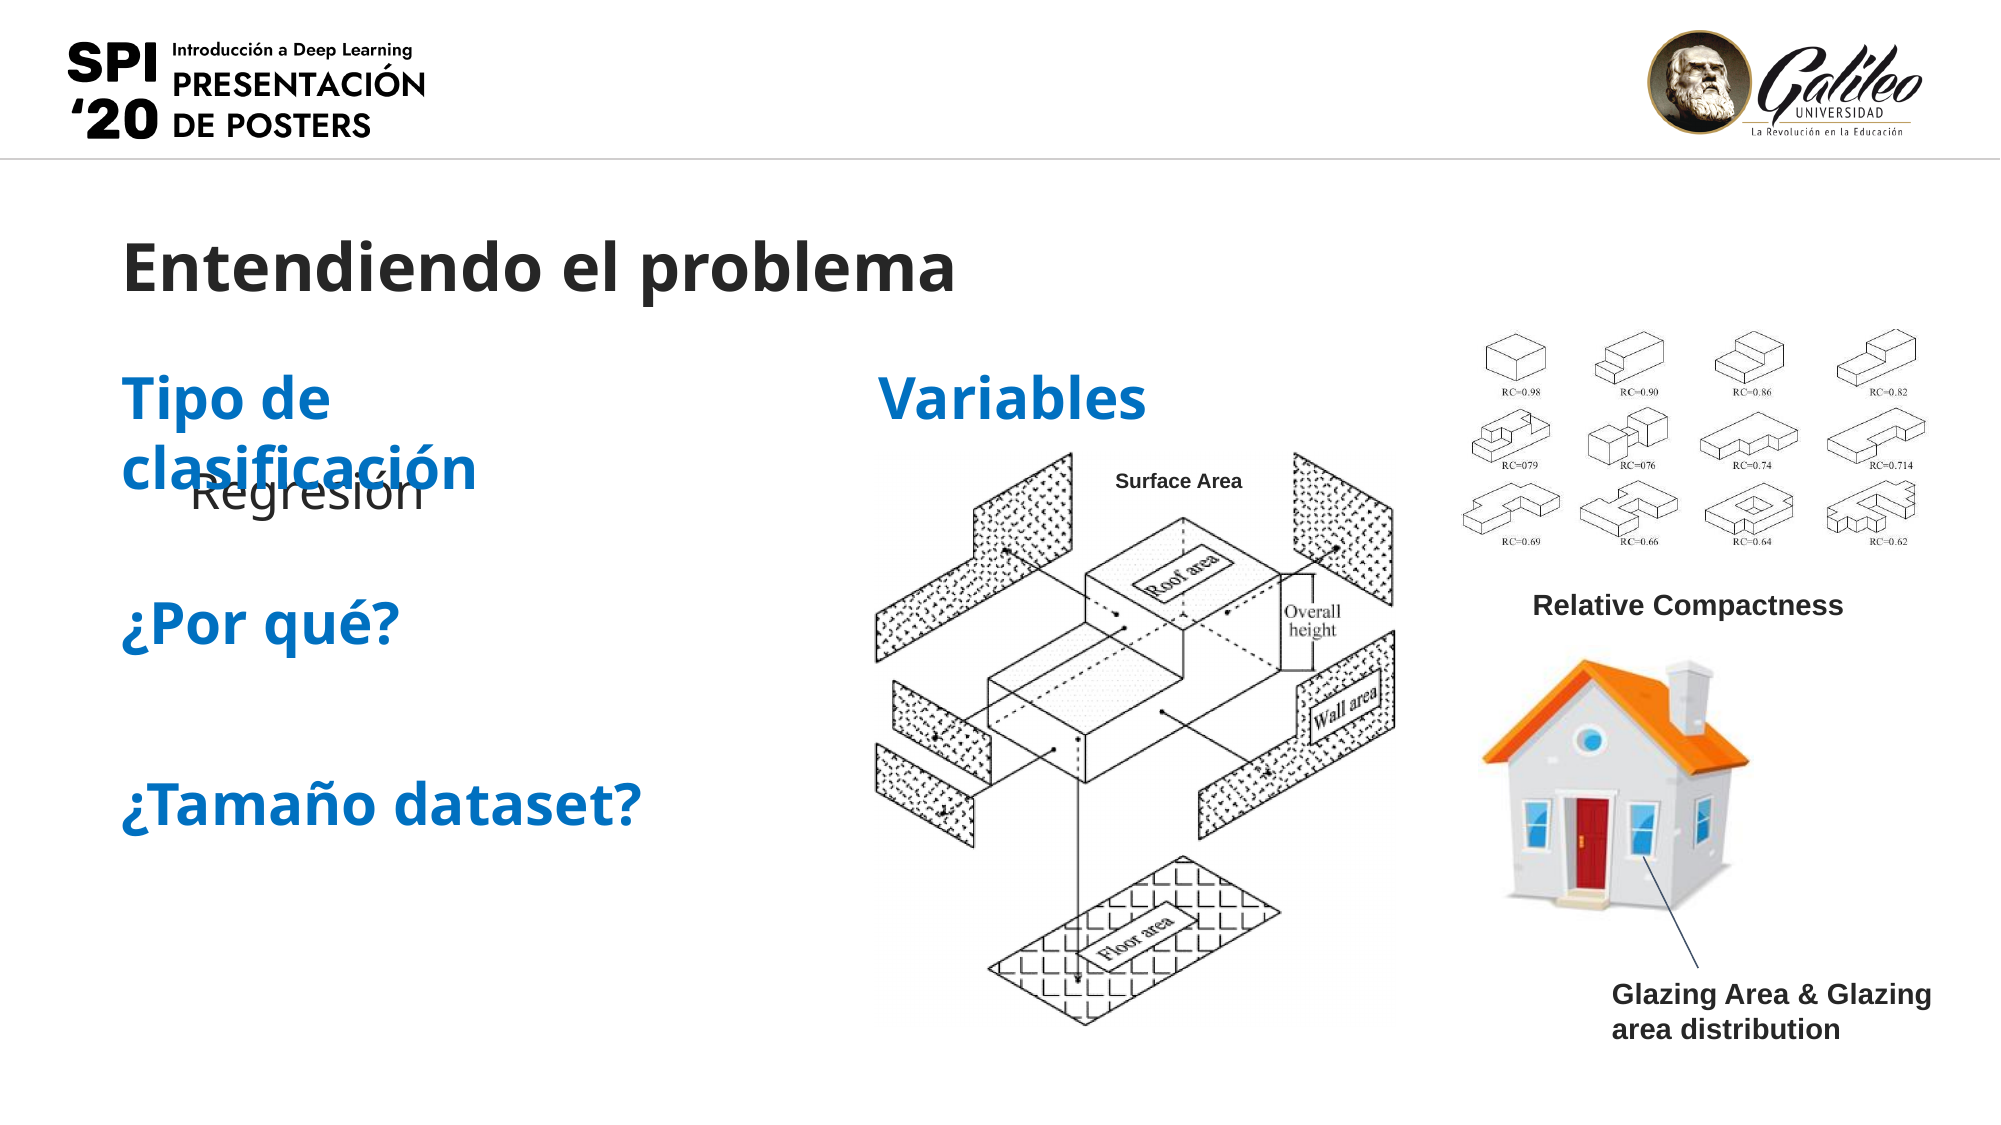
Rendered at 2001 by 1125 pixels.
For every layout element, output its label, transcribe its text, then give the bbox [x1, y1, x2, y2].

text_box Tipo de clasificación [106, 353, 713, 440]
text_box ¿Tamaño dataset? [106, 760, 704, 845]
picture [1639, 26, 1930, 139]
picture [874, 451, 1396, 1027]
picture [1478, 645, 1754, 921]
text_box Regresión [174, 451, 478, 527]
text_box Variables [863, 353, 1166, 440]
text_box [1642, 856, 1699, 969]
picture [1461, 329, 1930, 558]
text_box ¿Por qué? [106, 578, 559, 664]
text_box Relative Compactness [1517, 578, 1873, 639]
text_box Entendiendo el problema [106, 217, 1723, 313]
picture [57, 39, 436, 140]
text_box Glazing Area & Glazing area distribution [1596, 968, 1952, 1068]
